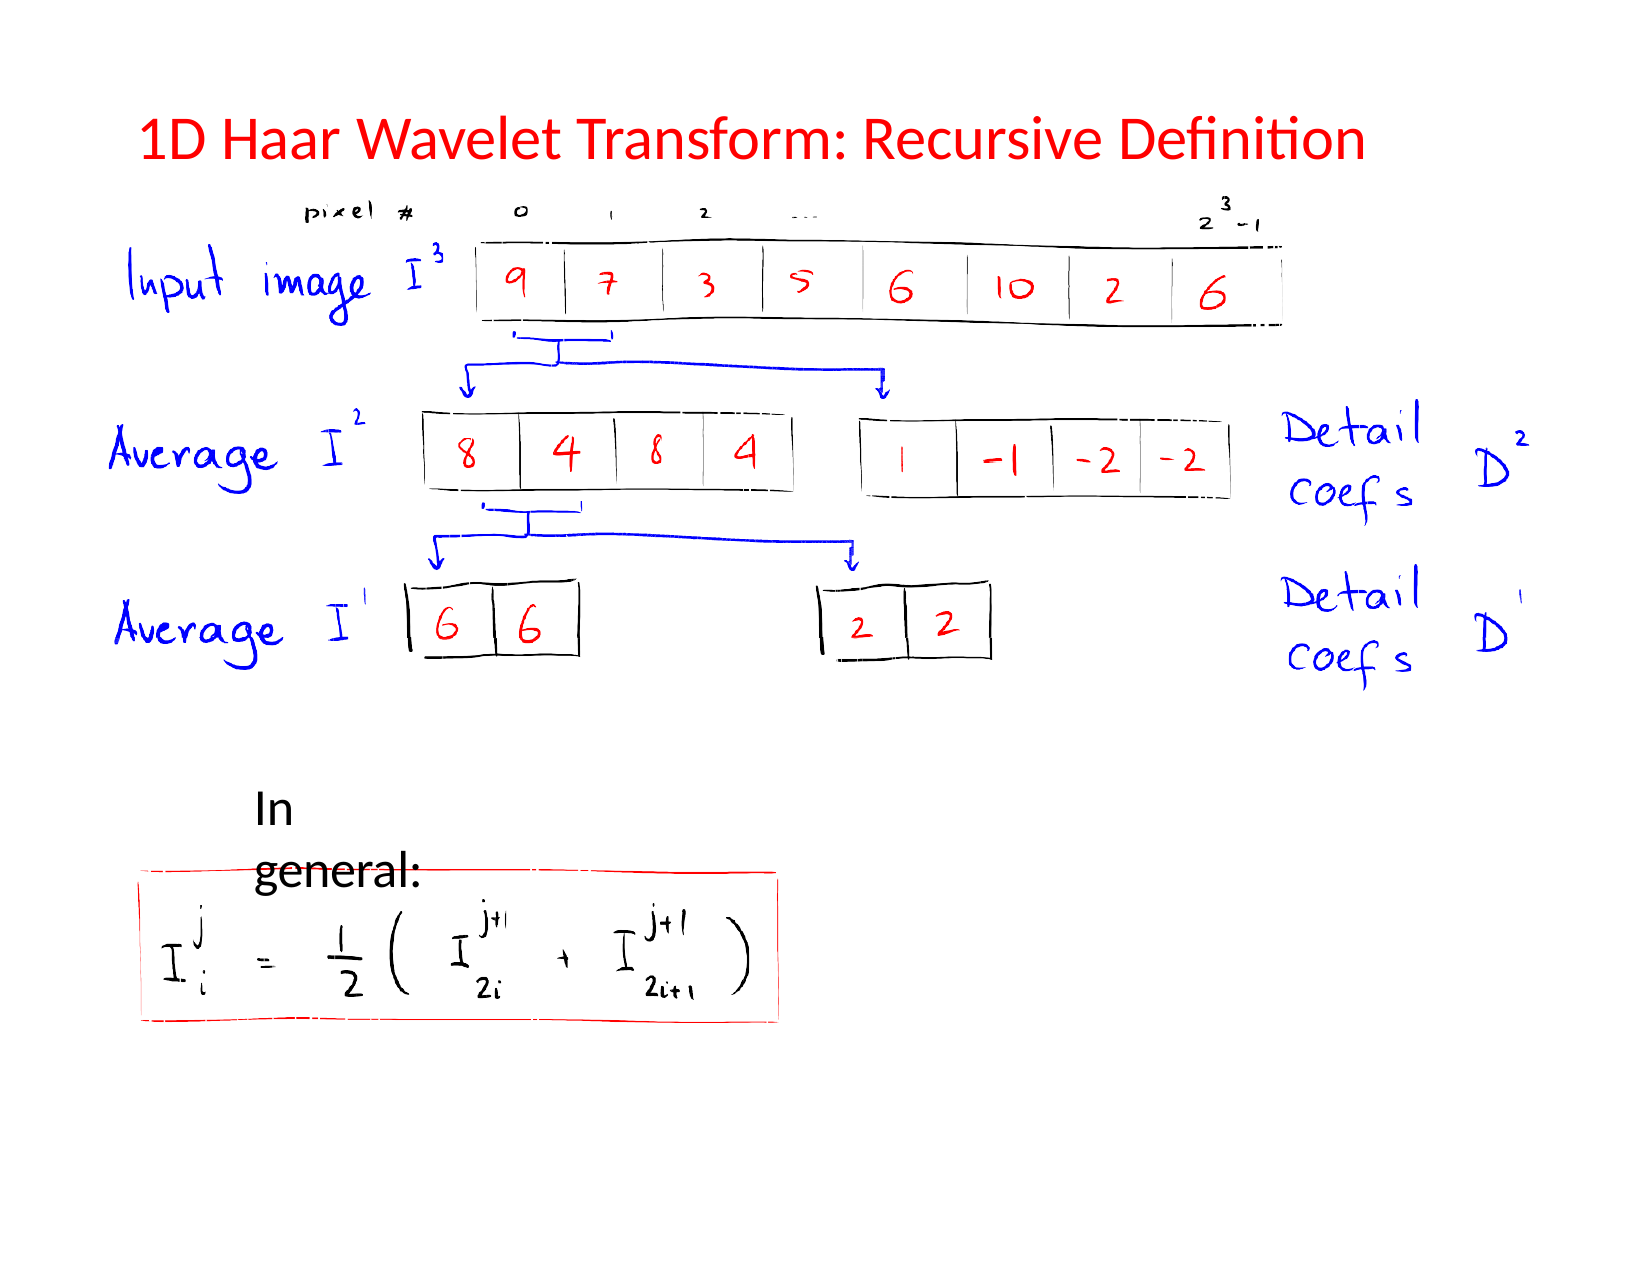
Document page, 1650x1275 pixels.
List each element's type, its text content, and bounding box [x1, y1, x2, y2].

text_box [1281, 407, 1403, 447]
text_box [326, 604, 349, 641]
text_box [403, 500, 993, 662]
text_box [1290, 475, 1380, 526]
text_box [1288, 640, 1379, 691]
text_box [137, 867, 780, 1023]
text_box [108, 424, 278, 494]
text_box In general: [251, 770, 471, 865]
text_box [858, 417, 1231, 499]
text_box [1414, 407, 1419, 443]
text_box [353, 408, 366, 425]
text_box [1280, 571, 1402, 612]
text_box [1413, 564, 1418, 608]
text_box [421, 411, 794, 492]
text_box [1473, 612, 1508, 653]
text_box [1395, 652, 1412, 672]
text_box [128, 186, 1501, 400]
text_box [114, 599, 284, 670]
text_box [320, 429, 343, 466]
text_box [1475, 430, 1530, 487]
text_box [1396, 487, 1413, 506]
title 1D Haar Wavelet Transform: Recursive Definition [125, 25, 1377, 186]
